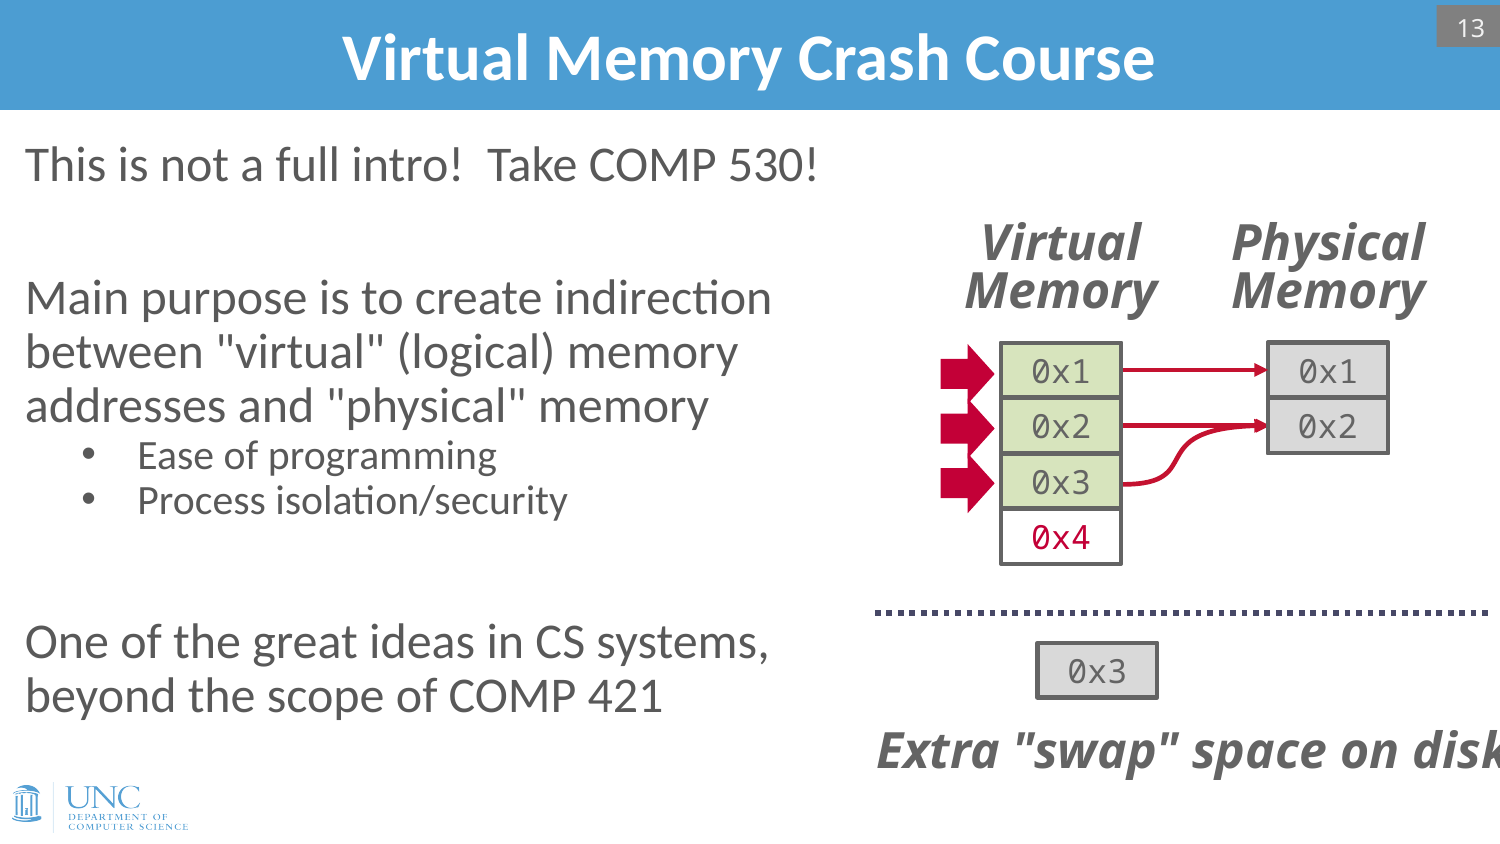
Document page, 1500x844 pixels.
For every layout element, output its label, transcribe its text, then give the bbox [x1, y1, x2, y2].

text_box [874, 612, 1491, 781]
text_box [1122, 431, 1269, 485]
title Virtual Memory Crash Course [0, 0, 1500, 110]
text_box [940, 398, 973, 459]
text_box [940, 343, 973, 401]
slide_number 13 [1436, 5, 1500, 47]
picture [12, 782, 188, 833]
text_box [940, 456, 973, 514]
list This is not a full intro! Take COMP 530! Main purpose is to create indirection between "virtual" (logical) memory addresses and "physical" memory Ease of programming Process isolation/security One of the great ideas in CS systems, beyond the scope of COMP 421 [9, 130, 839, 731]
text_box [1245, 221, 1412, 454]
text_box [978, 221, 1144, 565]
